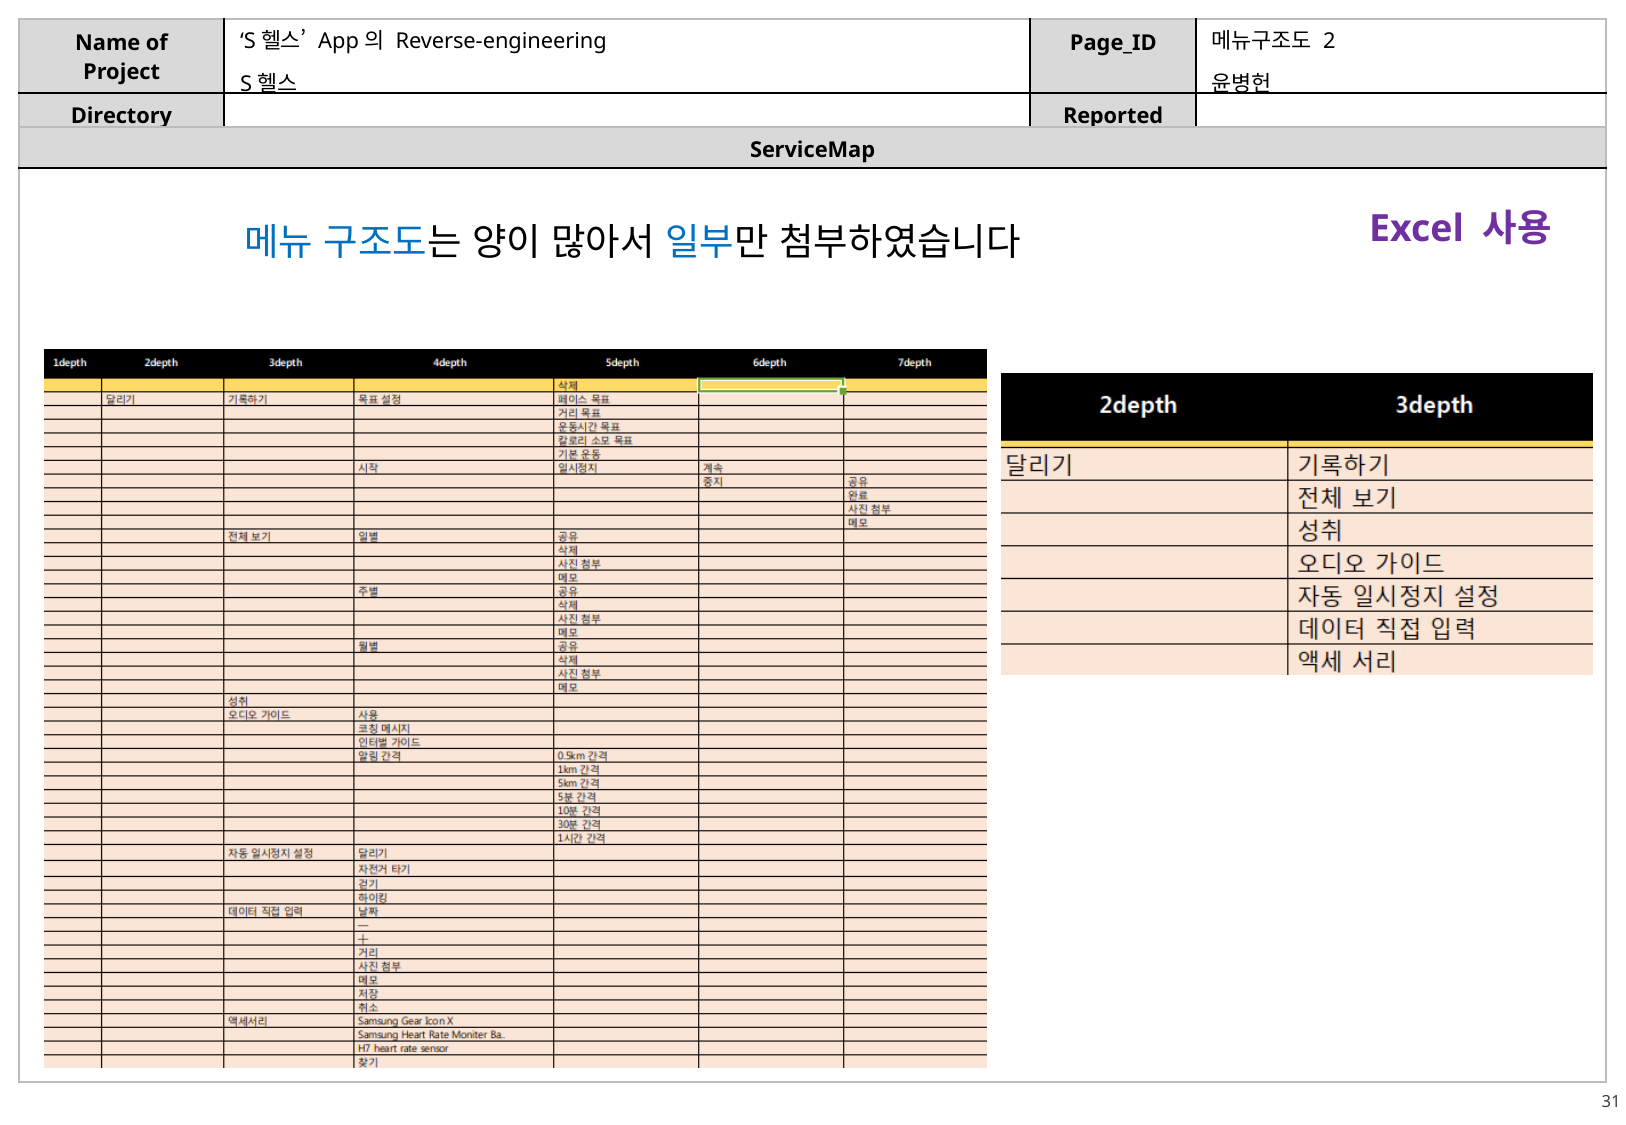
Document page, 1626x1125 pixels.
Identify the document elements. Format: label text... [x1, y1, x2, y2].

list ‘S헬스’ App의 Reverse-engineering [225, 19, 953, 67]
list S헬스 [225, 61, 837, 109]
picture [44, 349, 988, 1068]
list 메뉴구조도 2 [1196, 19, 1606, 67]
text_box 메뉴 구조도는 양이 많아서 일부만 첨부하였습니다 [229, 210, 1037, 271]
picture [1001, 373, 1593, 676]
list 윤병헌 [1196, 67, 1606, 109]
text_box Excel 사용 [1354, 196, 1567, 256]
